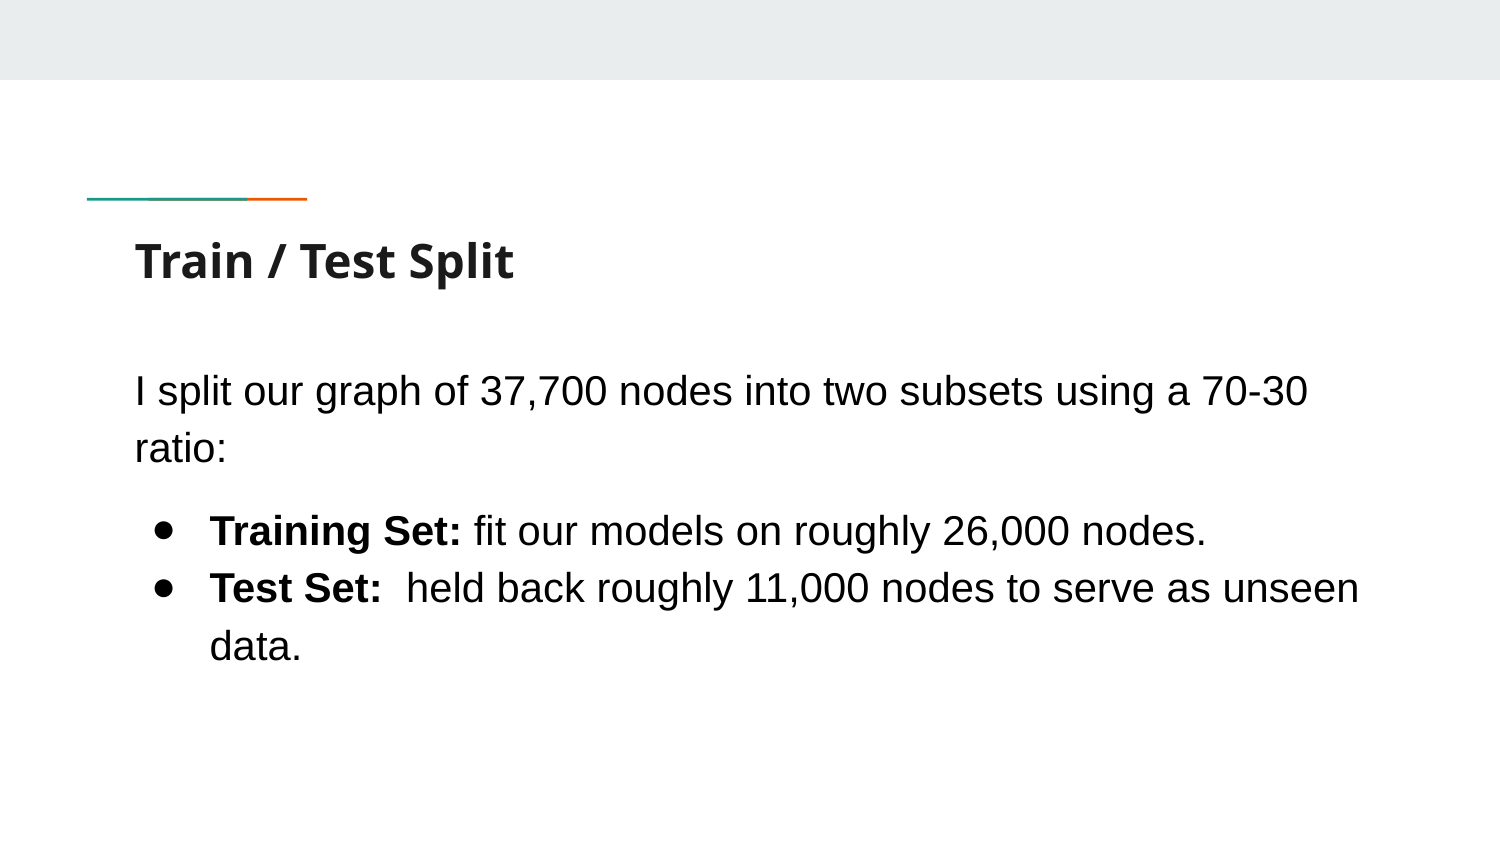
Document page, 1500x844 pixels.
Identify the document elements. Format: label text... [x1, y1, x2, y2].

list I split our graph of 37,700 nodes into two subsets using a 70-30 ratio: Training Set: fit our models on roughly 26,000 nodes. Test Set: held back roughly 11,000 nodes to serve as unseen data. [119, 341, 1381, 712]
title Train / Test Split [119, 216, 1381, 305]
